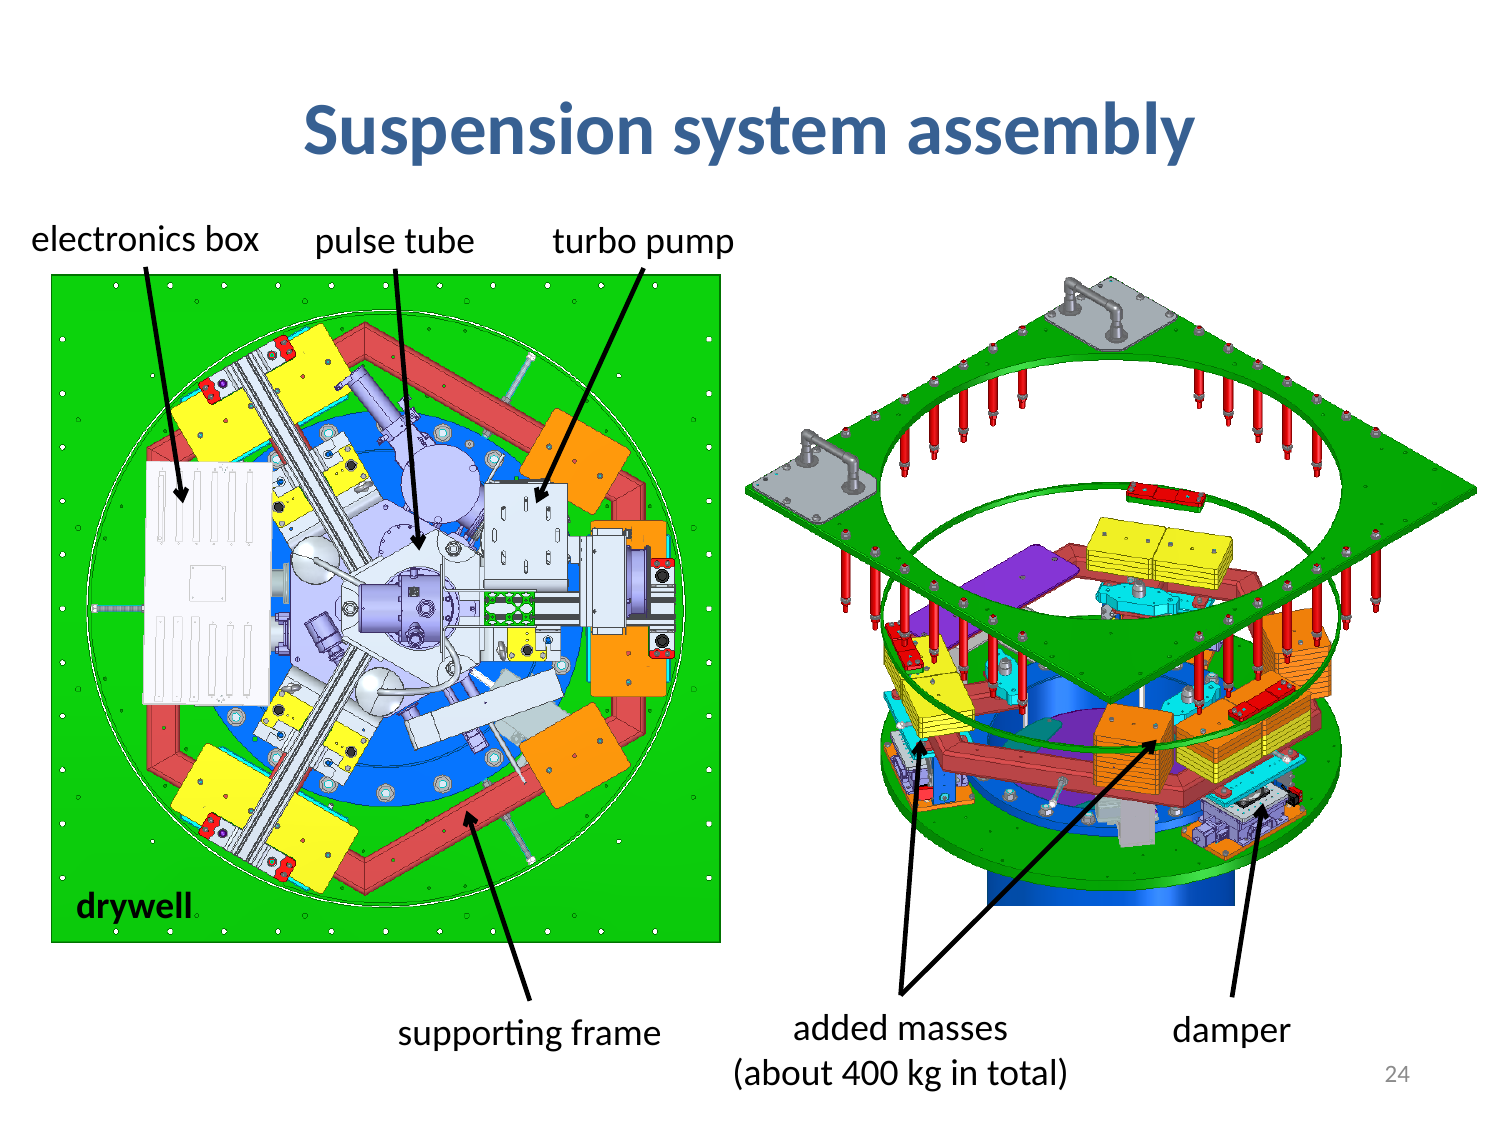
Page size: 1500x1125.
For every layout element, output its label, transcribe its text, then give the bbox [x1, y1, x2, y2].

text_box damper [1157, 997, 1307, 1042]
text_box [536, 268, 644, 504]
title Suspension system assembly [75, 30, 1425, 219]
slide_number 24 [1074, 1042, 1425, 1103]
picture [46, 266, 727, 947]
text_box electronics box [16, 206, 275, 267]
text_box turbo pump [537, 208, 750, 268]
text_box added masses (about 400 kg in total) [717, 995, 1085, 1101]
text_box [145, 267, 184, 504]
picture [737, 266, 1485, 906]
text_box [1231, 802, 1264, 998]
text_box supporting frame [382, 1000, 678, 1061]
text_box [394, 268, 420, 551]
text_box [466, 810, 531, 1001]
text_box pulse tube [299, 208, 491, 265]
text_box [900, 739, 1157, 996]
